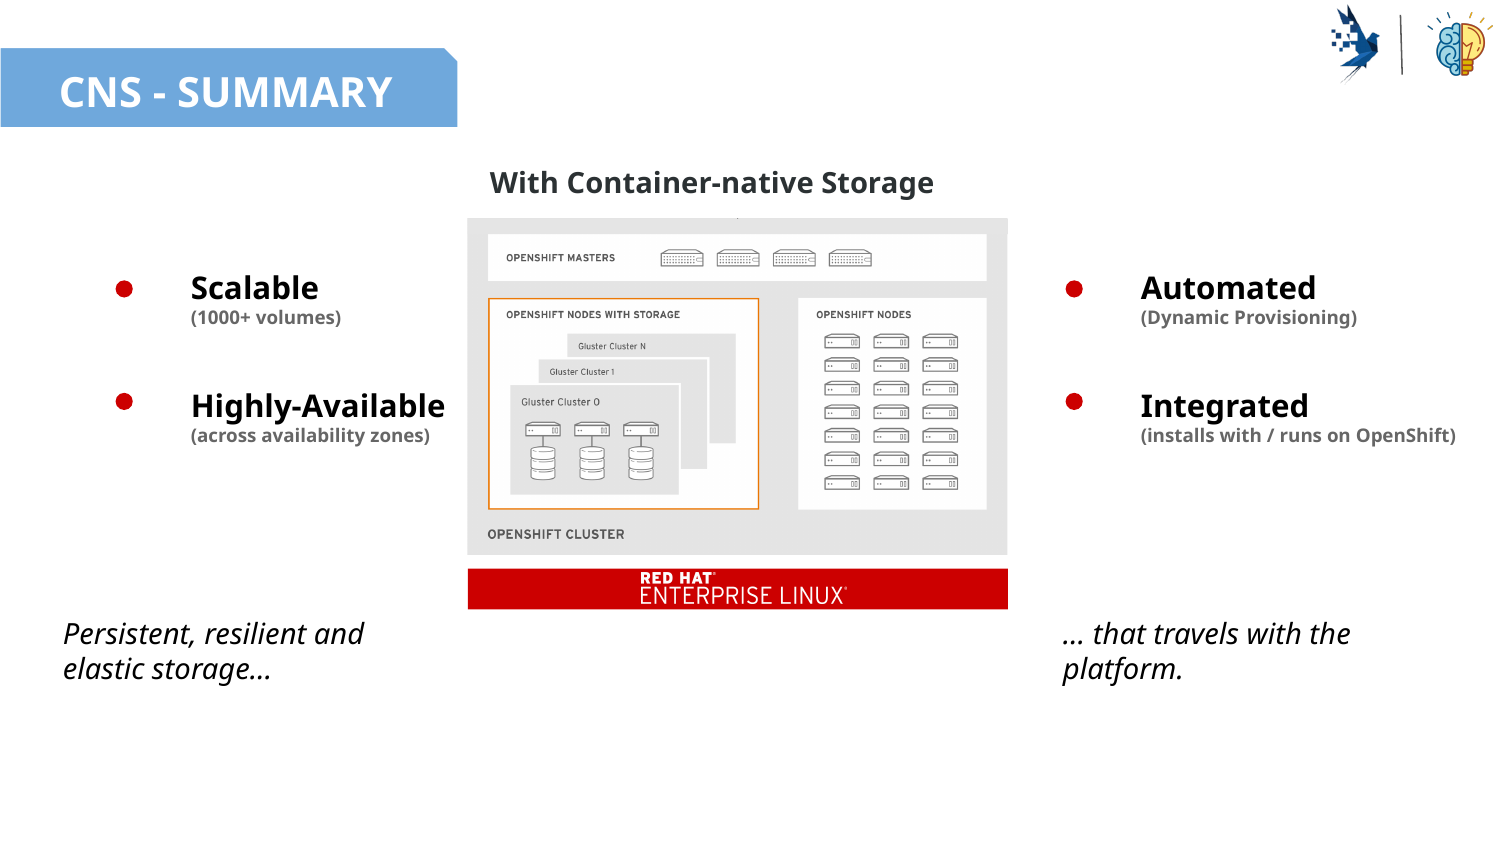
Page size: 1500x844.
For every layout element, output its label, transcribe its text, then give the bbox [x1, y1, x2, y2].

text_box [467, 568, 1008, 610]
text_box Persistent, resilient and elastic storage... [47, 482, 415, 817]
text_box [115, 260, 459, 298]
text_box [467, 218, 1009, 555]
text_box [1065, 378, 1474, 412]
picture [1422, 12, 1498, 78]
text_box … that travels with the platform. [1047, 482, 1415, 817]
text_box With Container-native Storage [378, 156, 1046, 234]
picture [641, 572, 847, 604]
picture [1330, 4, 1380, 86]
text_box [1065, 260, 1409, 298]
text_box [115, 378, 459, 412]
text_box CNS - SUMMARY [0, 47, 459, 128]
